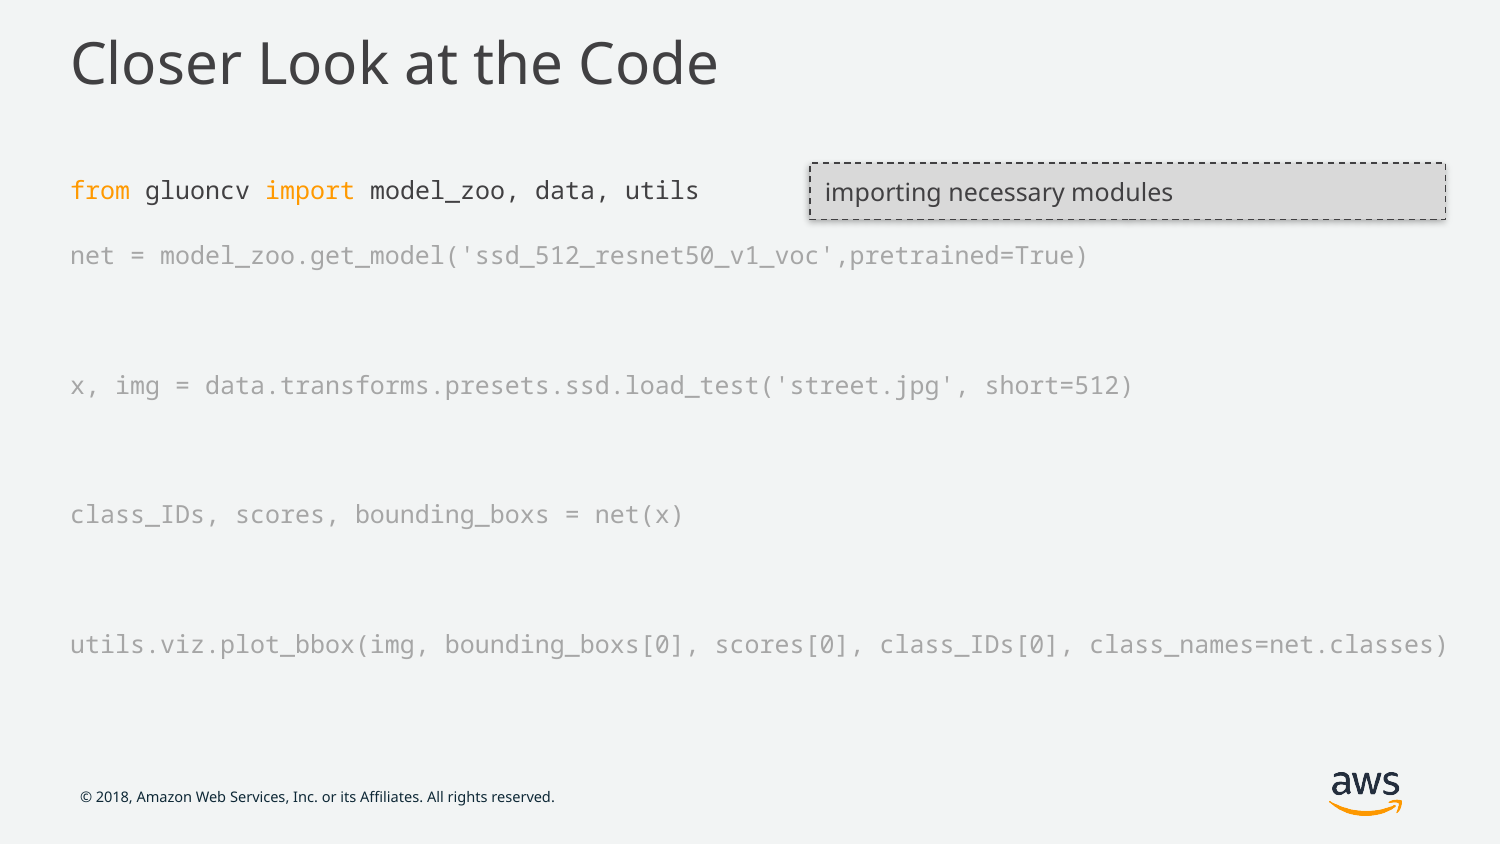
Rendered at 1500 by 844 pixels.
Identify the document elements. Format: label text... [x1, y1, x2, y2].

text_box importing necessary modules [809, 162, 1446, 220]
list from gluoncv import model_zoo, data, utils net = model_zoo.get_model('ssd_512_resnet50_v1_voc',pretrained=True) x, img = data.transforms.presets.ssd.load_test('street.jpg', short=512) class_IDs, scores, bounding_boxs = net(x) utils.viz.plot_bbox(img, bounding_boxs[0], scores[0], class_IDs[0], class_names=net.classes) [55, 166, 1500, 764]
title Closer Look at the Code [55, 18, 1402, 109]
picture [1329, 772, 1402, 816]
